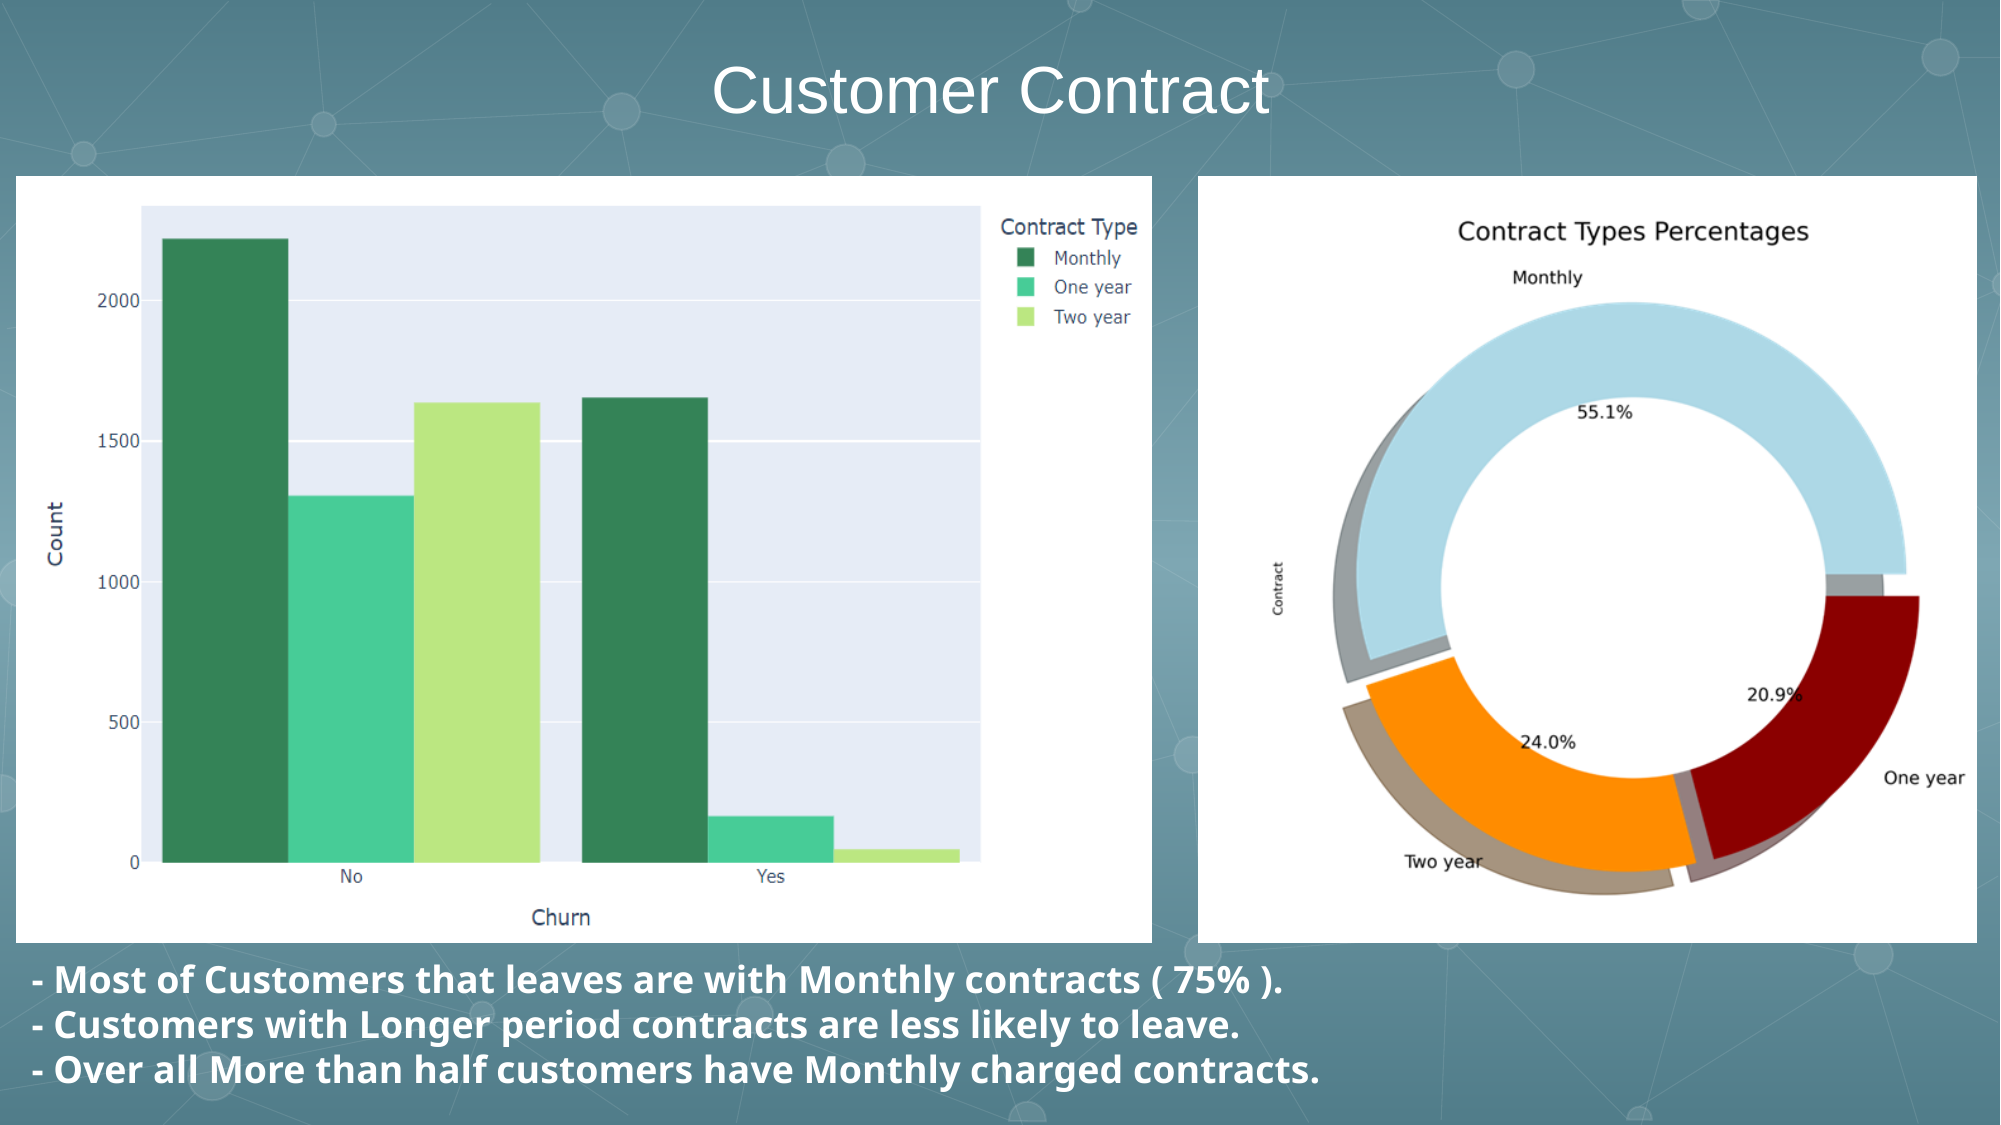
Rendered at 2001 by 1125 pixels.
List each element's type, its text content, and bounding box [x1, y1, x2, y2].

picture [16, 176, 1152, 943]
text_box - Most of Customers that leaves are with Monthly contracts ( 75% ). - Customers with Longer period contracts are less likely to leave. - Over all More than half customers have Monthly charged contracts. [16, 948, 1931, 1099]
list Customer Contract [50, 32, 1950, 151]
picture [1198, 176, 1977, 943]
